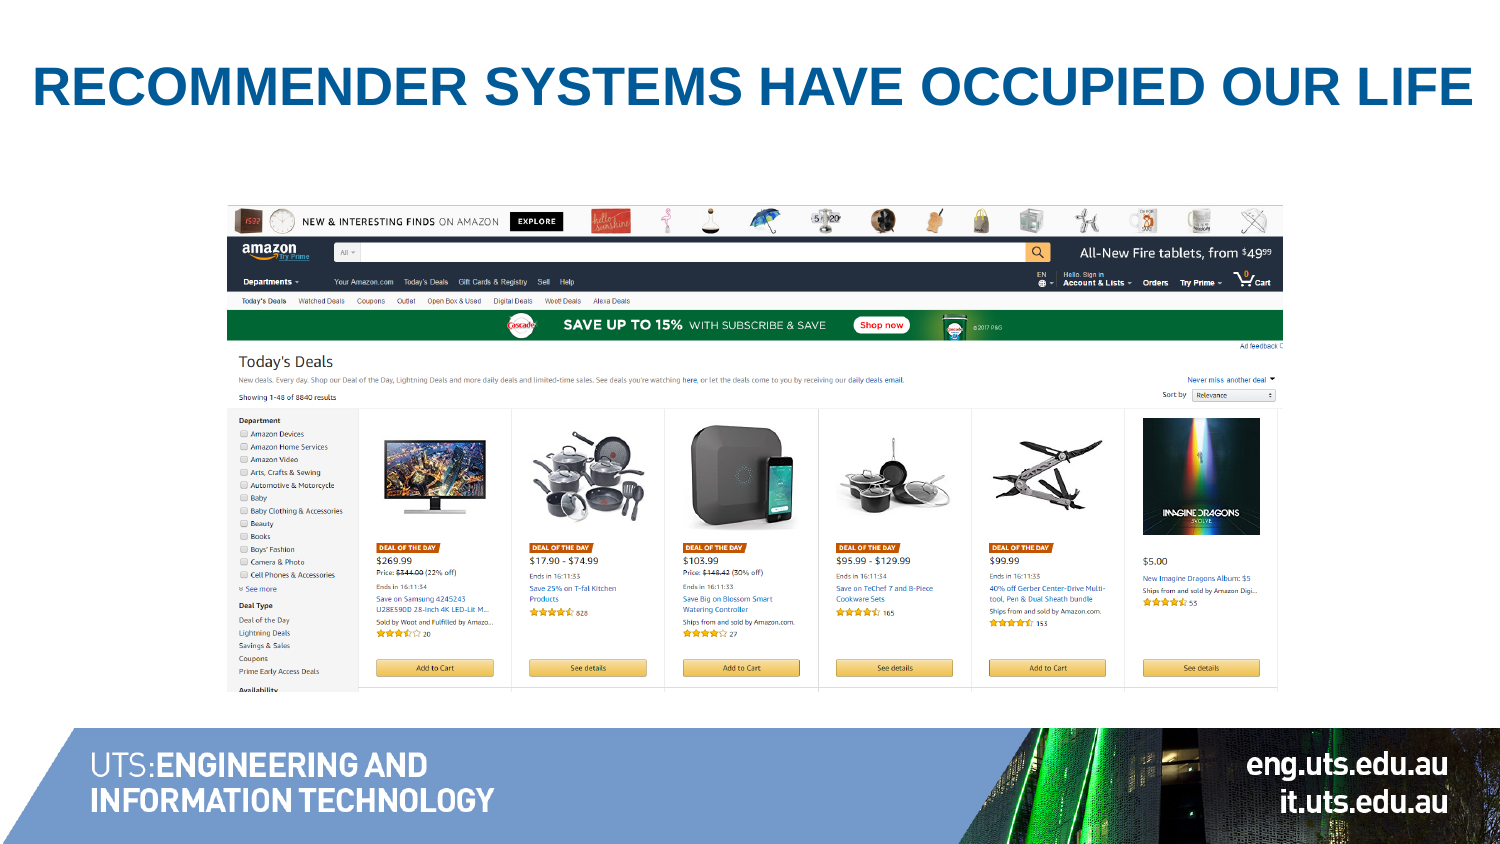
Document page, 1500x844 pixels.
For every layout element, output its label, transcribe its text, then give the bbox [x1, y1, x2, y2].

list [227, 204, 1284, 692]
title Recommender Systems have occupied our life [32, 58, 1479, 177]
picture [0, 0, 1500, 844]
